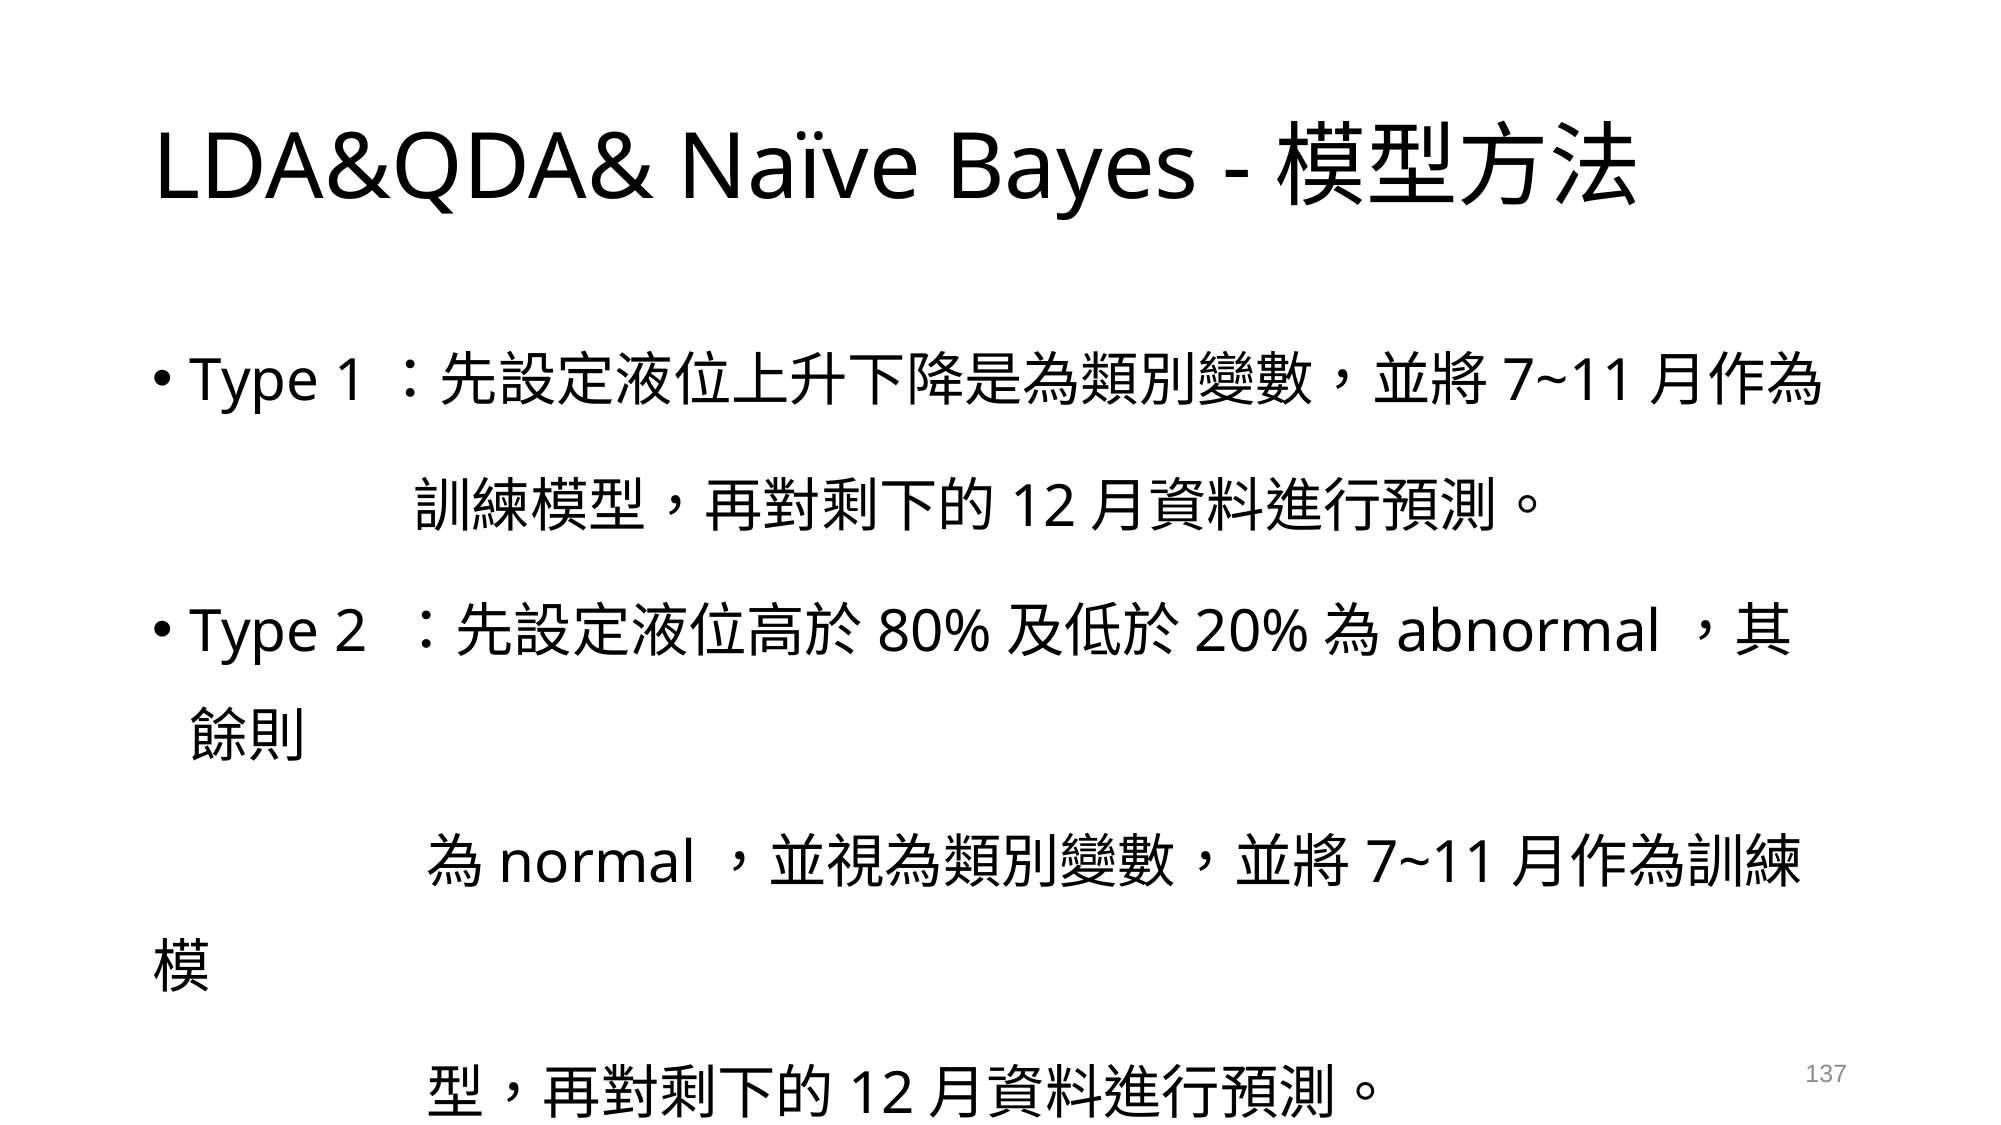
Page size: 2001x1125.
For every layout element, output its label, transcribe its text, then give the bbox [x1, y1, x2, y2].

title LDA&QDA& Naïve Bayes -模型方法 [137, 59, 1863, 278]
list Type 1：先設定液位上升下降是為類別變數，並將7~11月作為 訓練模型，再對剩下的12月資料進行預測。 Type 2 ：先設定液位高於80%及低於20%為abnormal，其餘則 為normal，並視為類別變數，並將7~11月作為訓練模 型，再對剩下的12月資料進行預測。 [137, 299, 1863, 1014]
slide_number 137 [1412, 1042, 1863, 1103]
